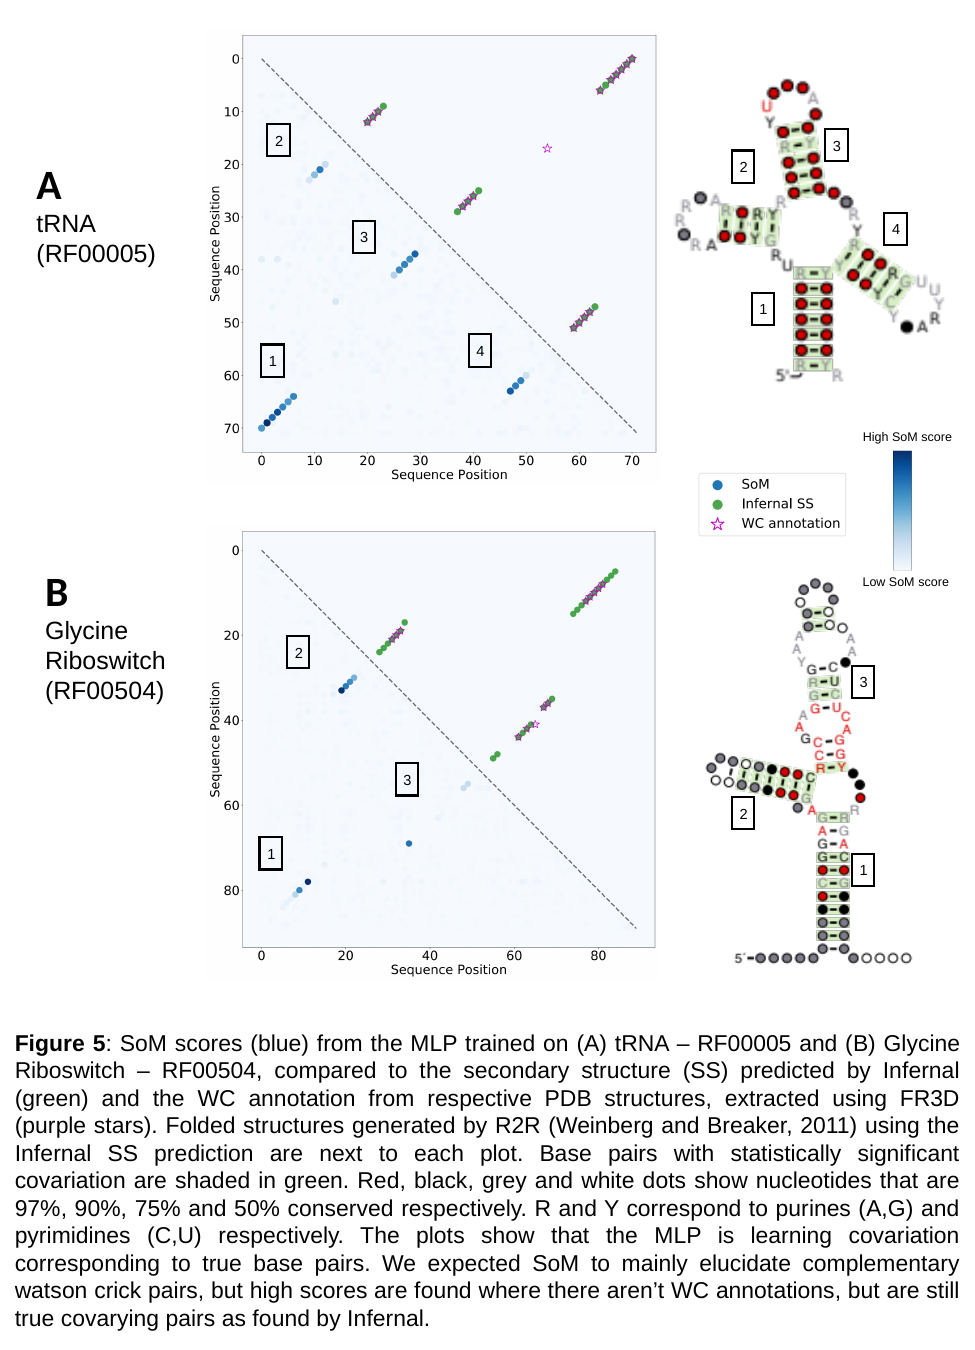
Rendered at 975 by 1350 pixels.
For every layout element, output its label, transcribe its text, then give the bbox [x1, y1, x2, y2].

picture [694, 471, 852, 543]
picture [890, 450, 914, 571]
text_box High SoM score [848, 421, 975, 452]
text_box B Glycine Riboswitch (RF00504) [30, 557, 205, 712]
picture [205, 525, 660, 981]
text_box Figure 5: SoM scores (blue) from the MLP trained on (A) tRNA – RF00005 and (B) Glycine Riboswitch – RF00504, compared to the secondary structure (SS) predicted by Infernal (green) and the WC annotation from respective PDB structures, extracted using FR3D (purple stars). Folded structures generated by R2R (Weinberg and Breaker, 2011) using the Infernal SS prediction are next to each plot. Base pairs with statistically significant covariation are shaded in green. Red, black, grey and white dots show nucleotides that are 97%, 90%, 75% and 50% conserved respectively. R and Y correspond to purines (A,G) and pyrimidines (C,U) respectively. The plots show that the MLP is learning covariation corresponding to true base pairs. We expected SoM to mainly elucidate complementary watson crick pairs, but high scores are found where there aren’t WC annotations, but are still true covarying pairs as found by Infernal. [0, 1021, 975, 1339]
text_box A tRNA (RF00005) [21, 150, 205, 275]
text_box Low SoM score [847, 566, 975, 597]
picture [694, 574, 922, 973]
picture [205, 29, 957, 485]
